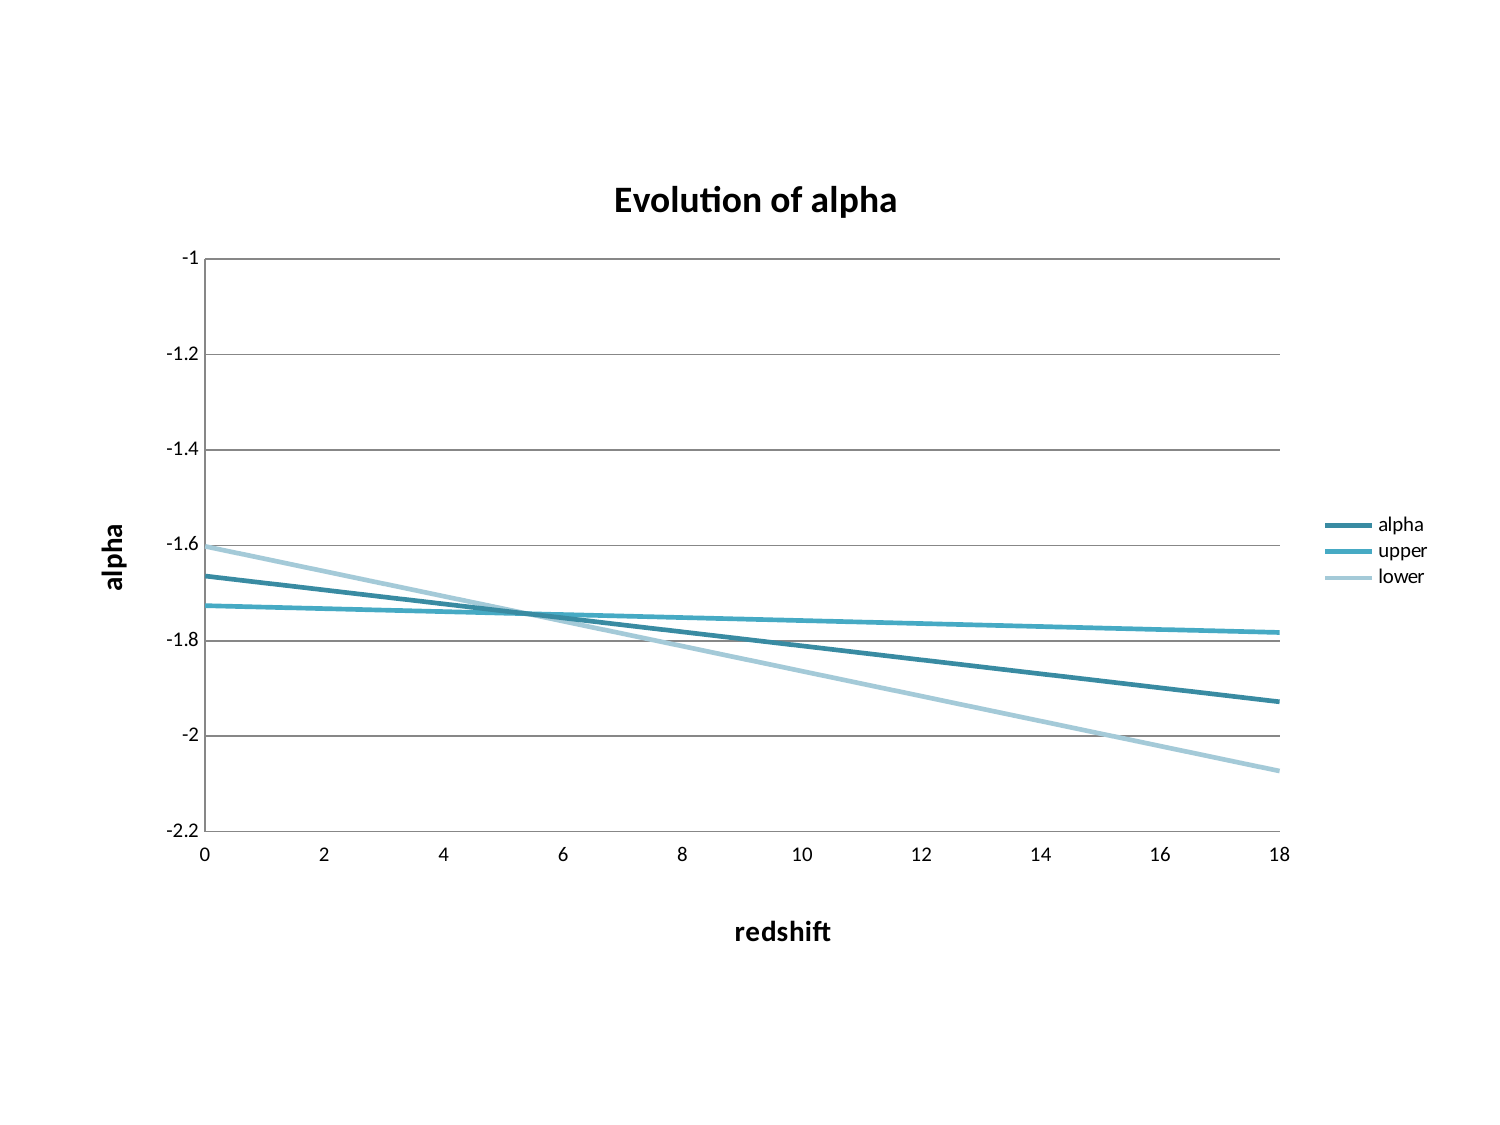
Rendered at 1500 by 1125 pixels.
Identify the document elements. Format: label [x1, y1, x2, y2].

chart [64, 148, 1448, 958]
